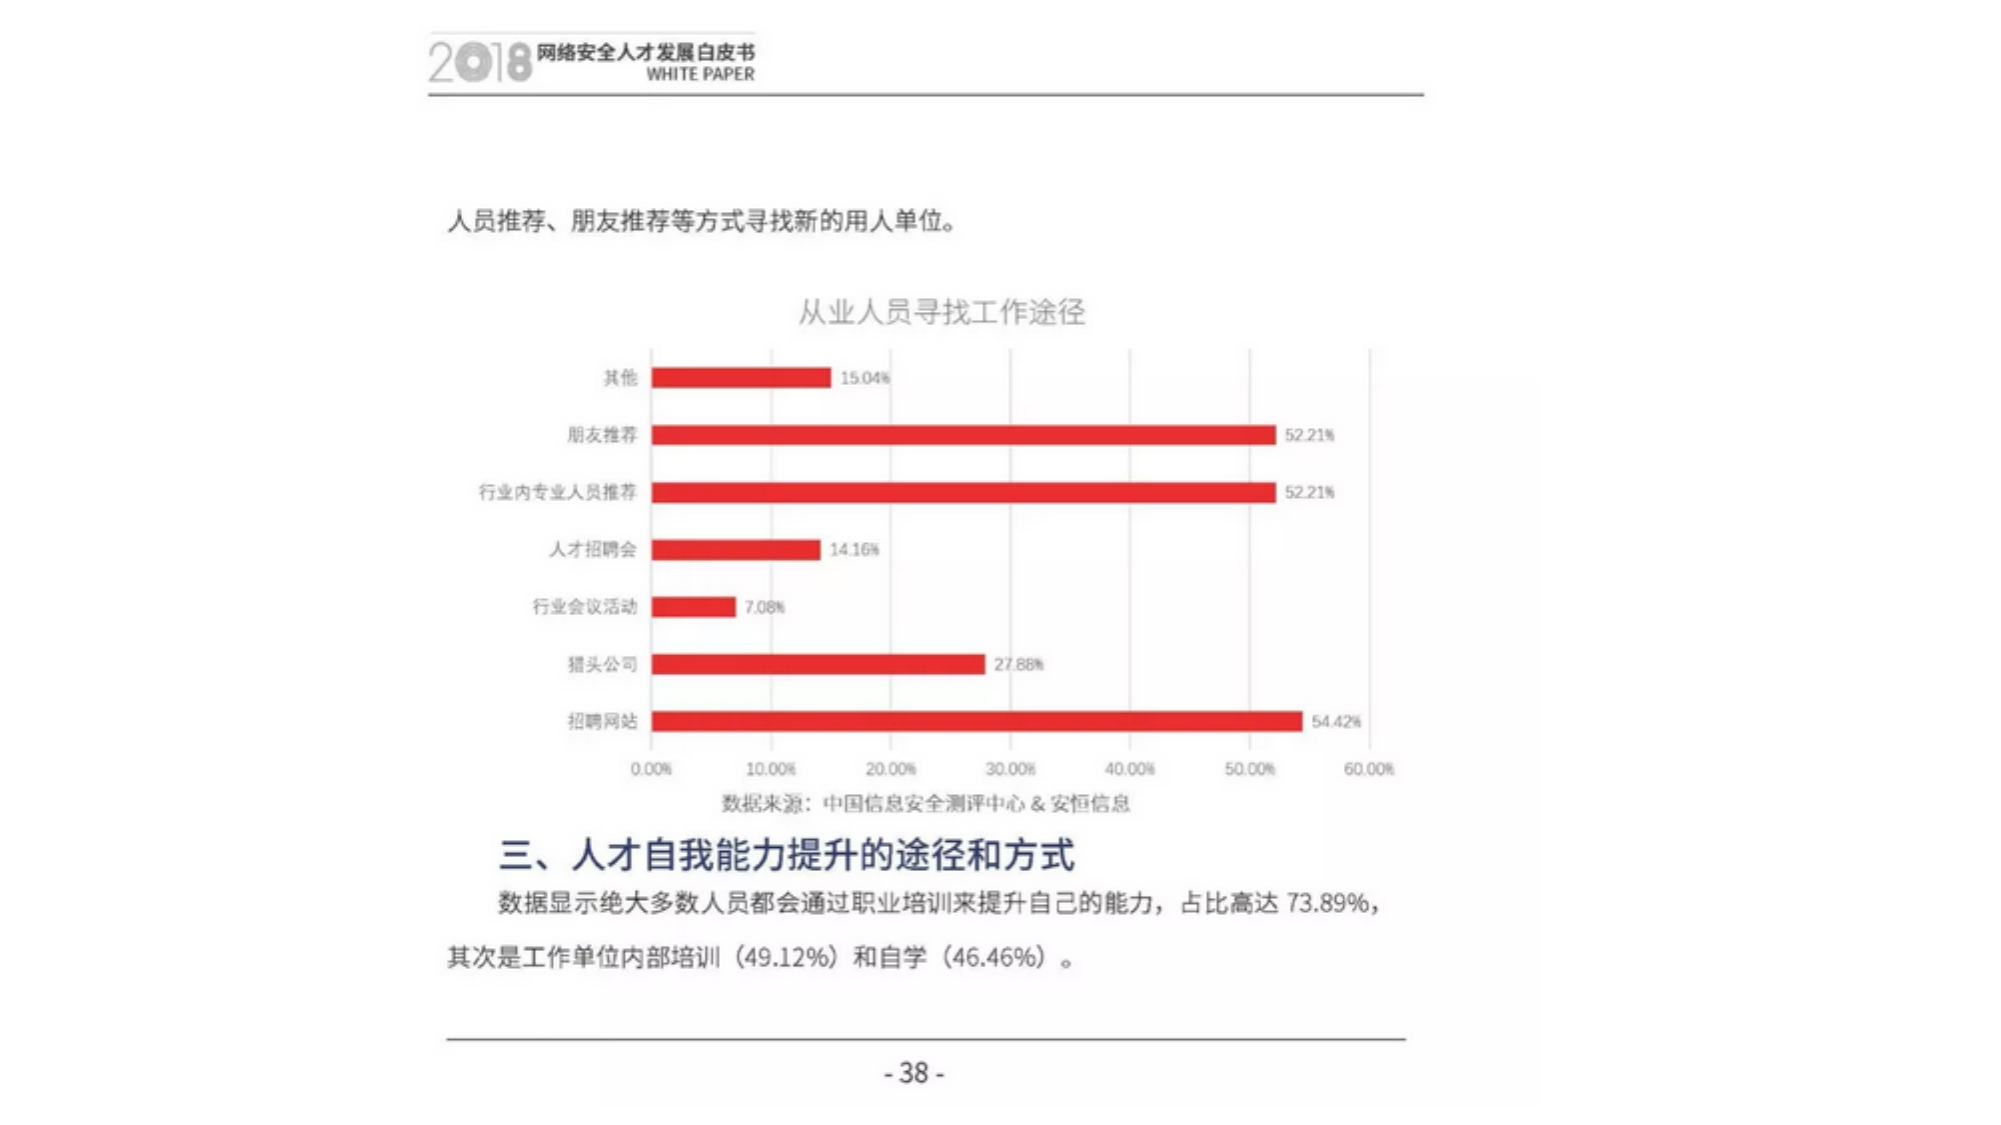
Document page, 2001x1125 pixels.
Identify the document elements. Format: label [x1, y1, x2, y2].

picture [336, 0, 1541, 1107]
